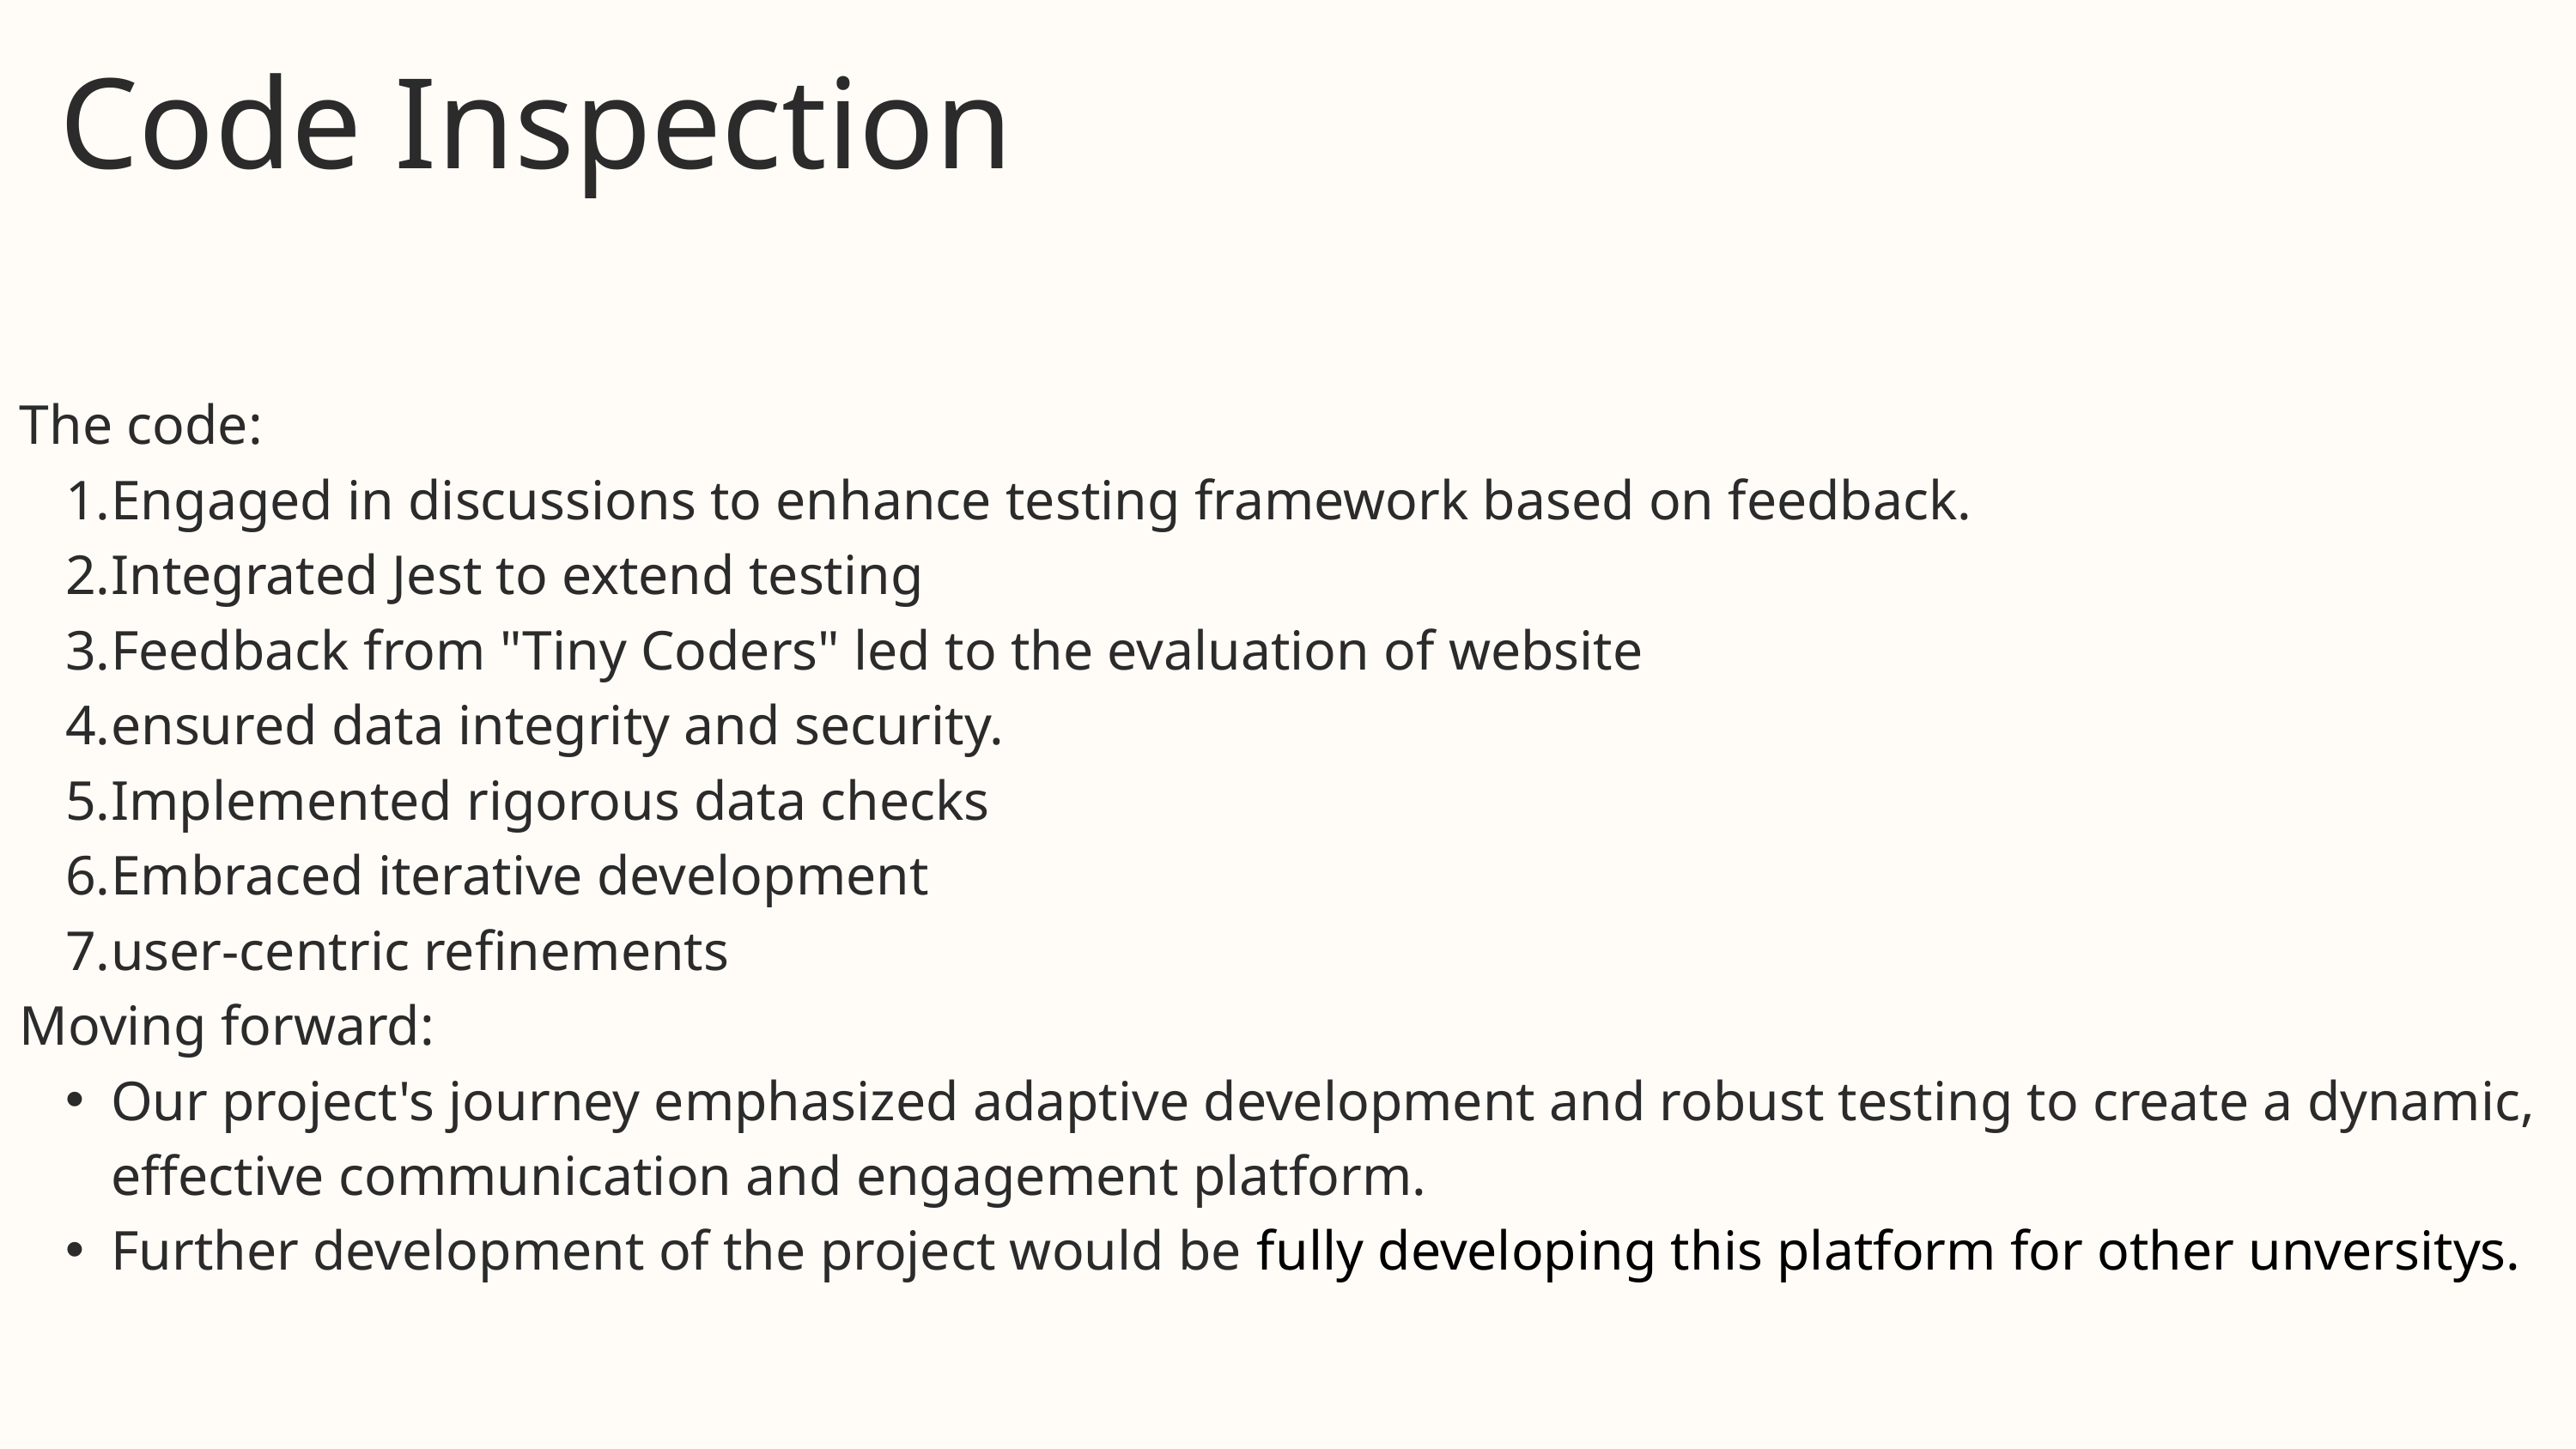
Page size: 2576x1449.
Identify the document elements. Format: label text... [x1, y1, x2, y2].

text_box Code Inspection [60, 43, 2347, 194]
text_box The code: Engaged in discussions to enhance testing framework based on feedback. Integrated Jest to extend testing Feedback from "Tiny Coders" led to the evaluation of website ensured data integrity and security. Implemented rigorous data checks Embraced iterative development user-centric refinements Moving forward: Our project's journey emphasized adaptive development and robust testing to create a dynamic, effective communication and engagement platform. Further development of the project would be fully developing this platform for other unversitys. [19, 305, 2576, 1282]
